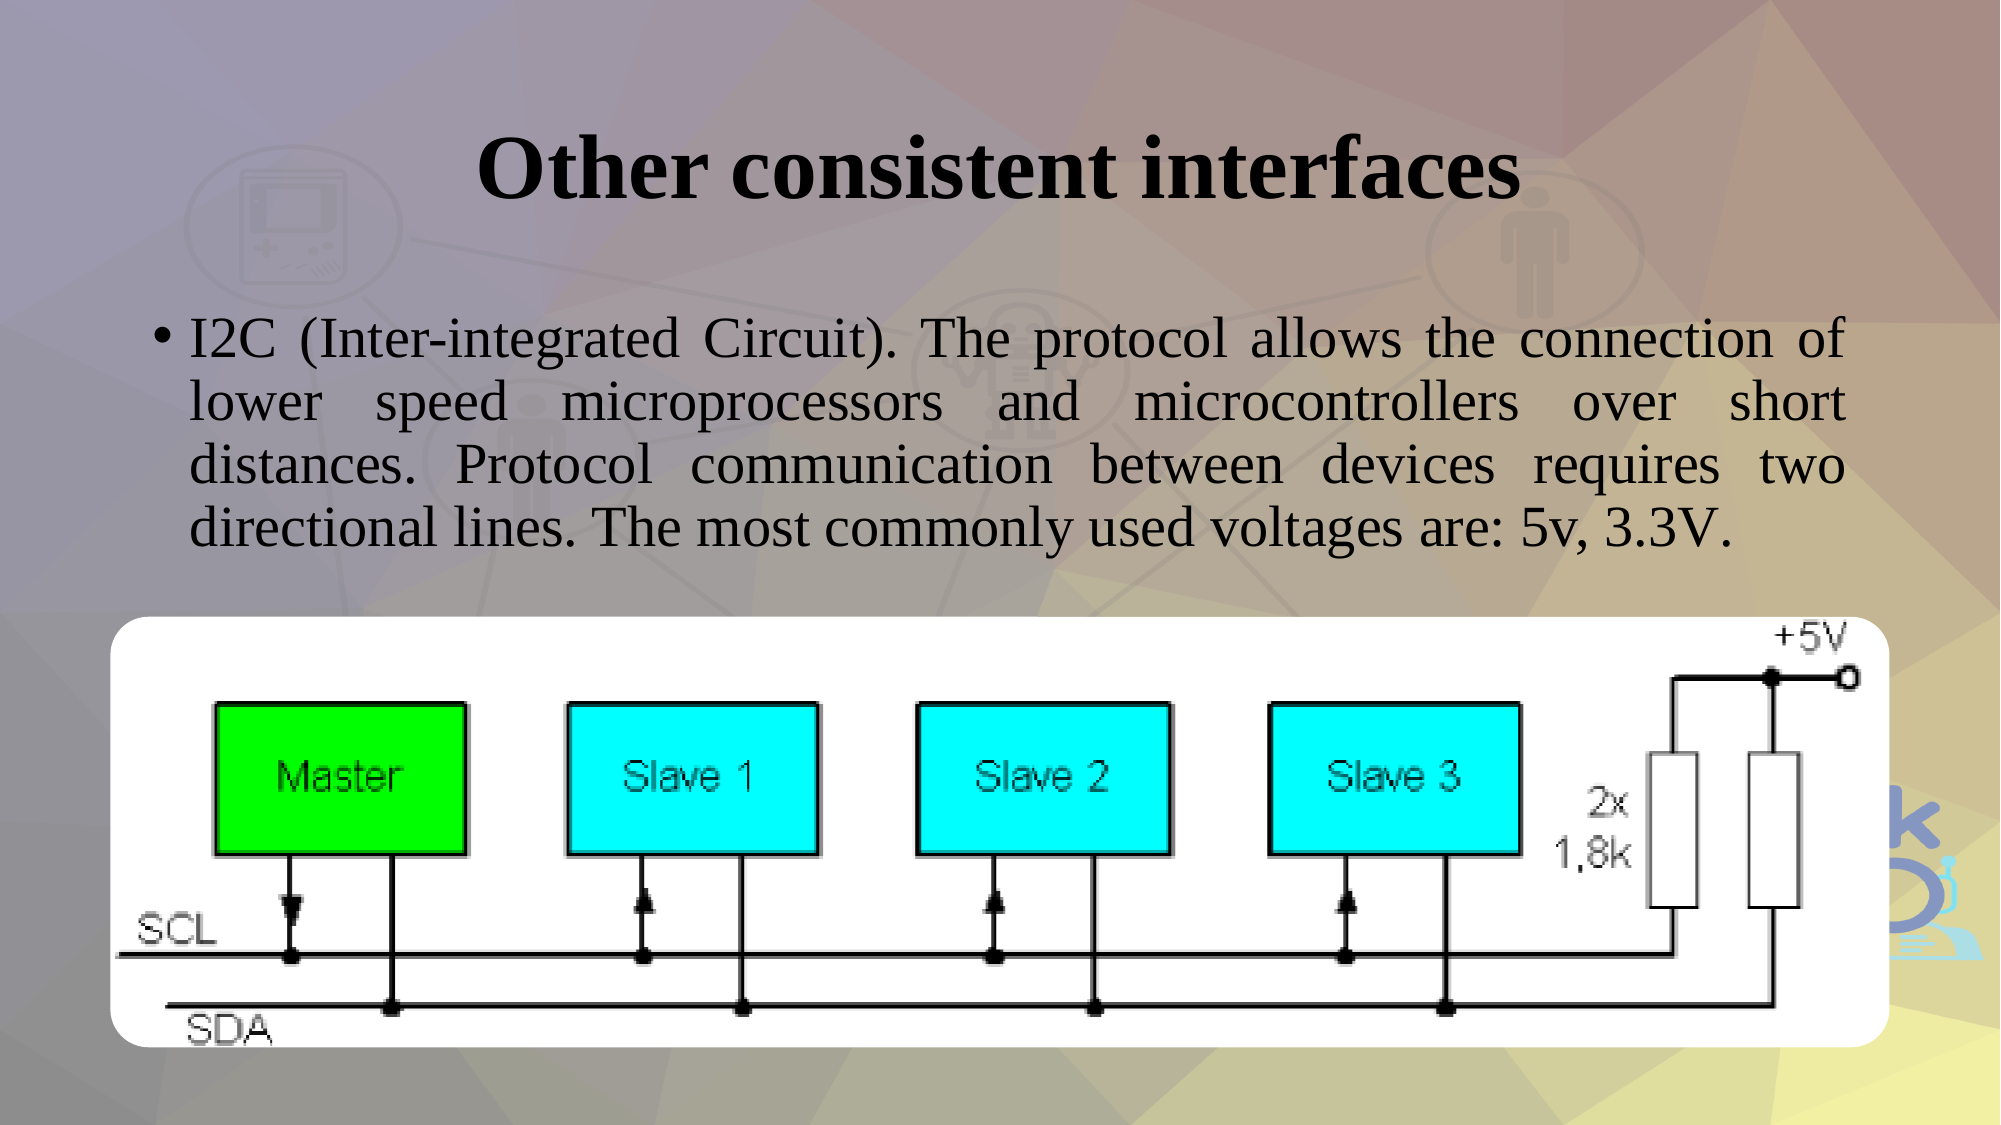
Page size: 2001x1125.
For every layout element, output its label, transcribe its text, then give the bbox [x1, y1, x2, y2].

title Other consistent interfaces [137, 59, 1863, 278]
picture [110, 616, 1890, 1048]
list I2C (Inter-integrated Circuit). The protocol allows the connection of lower speed microprocessors and microcontrollers over short distances. Protocol communication between devices requires two directional lines. The most commonly used voltages are: 5v, 3.3V. [137, 299, 1863, 616]
